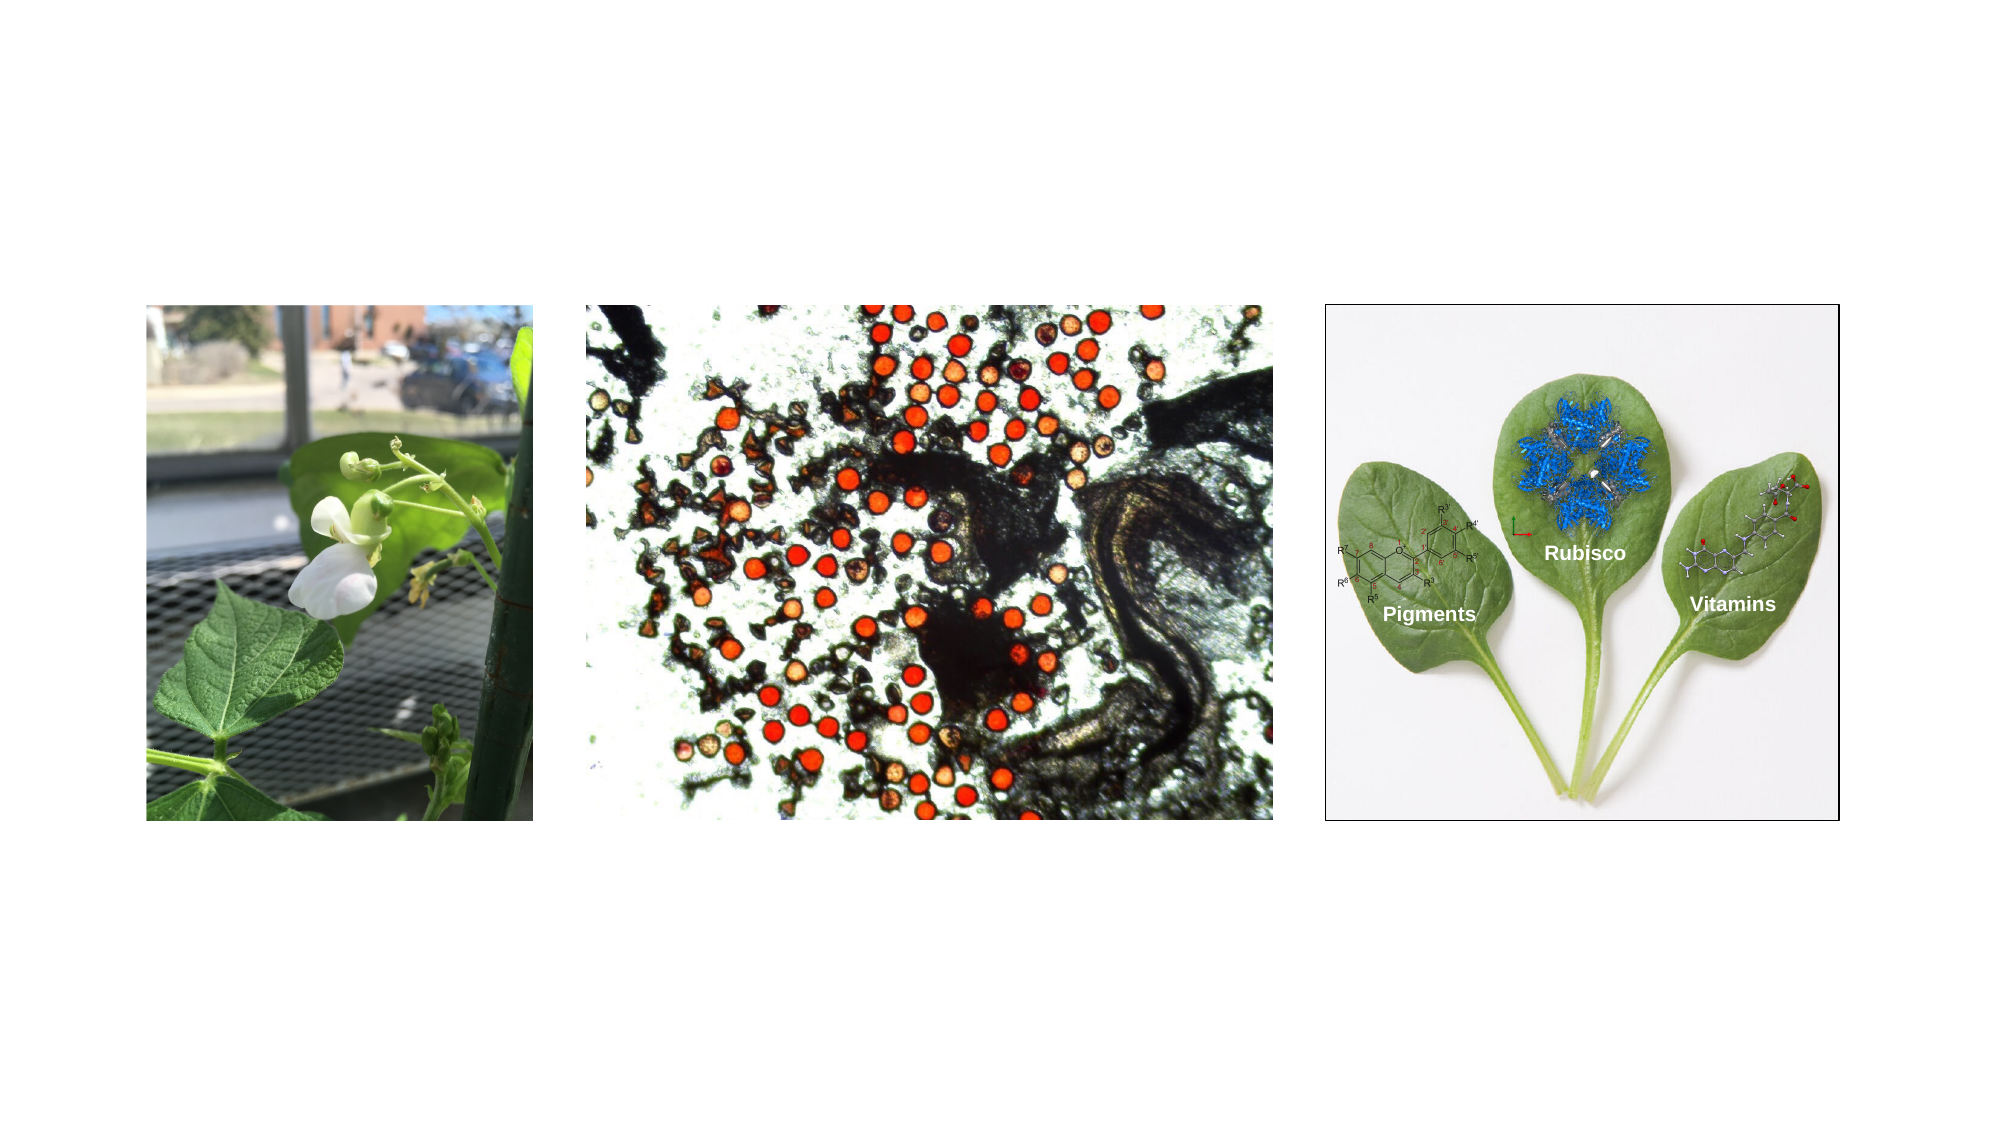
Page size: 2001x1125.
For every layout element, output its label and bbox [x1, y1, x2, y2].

text_box [146, 305, 1838, 821]
